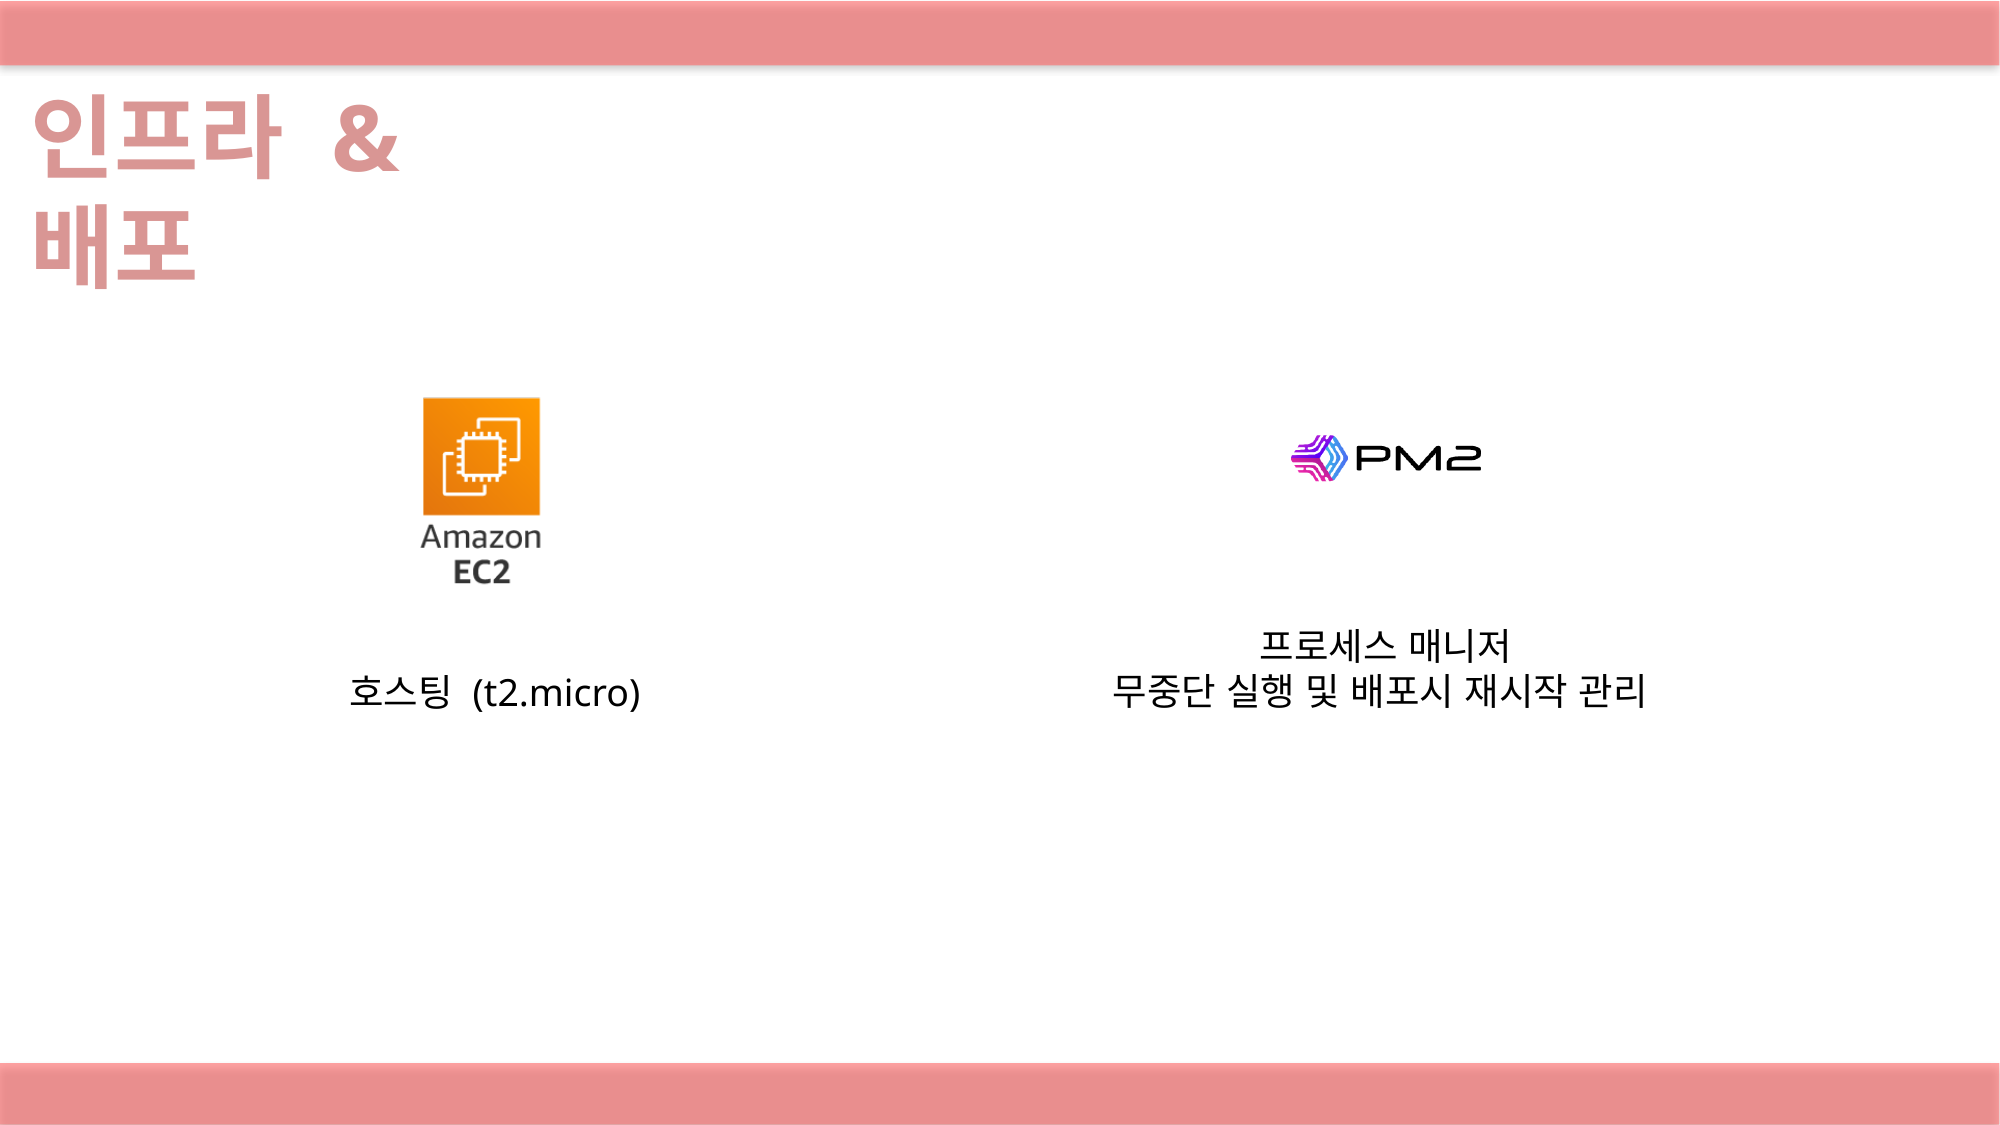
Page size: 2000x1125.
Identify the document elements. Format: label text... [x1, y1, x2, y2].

text_box [0, 0, 2000, 66]
text_box [0, 1062, 2000, 1125]
text_box 호스팅 (t2.micro) [334, 661, 656, 721]
text_box 인프라 & 배포 [15, 71, 575, 307]
picture [274, 358, 691, 626]
text_box 프로세스 매니저 무중단 실행 및 배포시 재시작 관리 [1097, 615, 1674, 721]
picture [1285, 358, 1486, 559]
